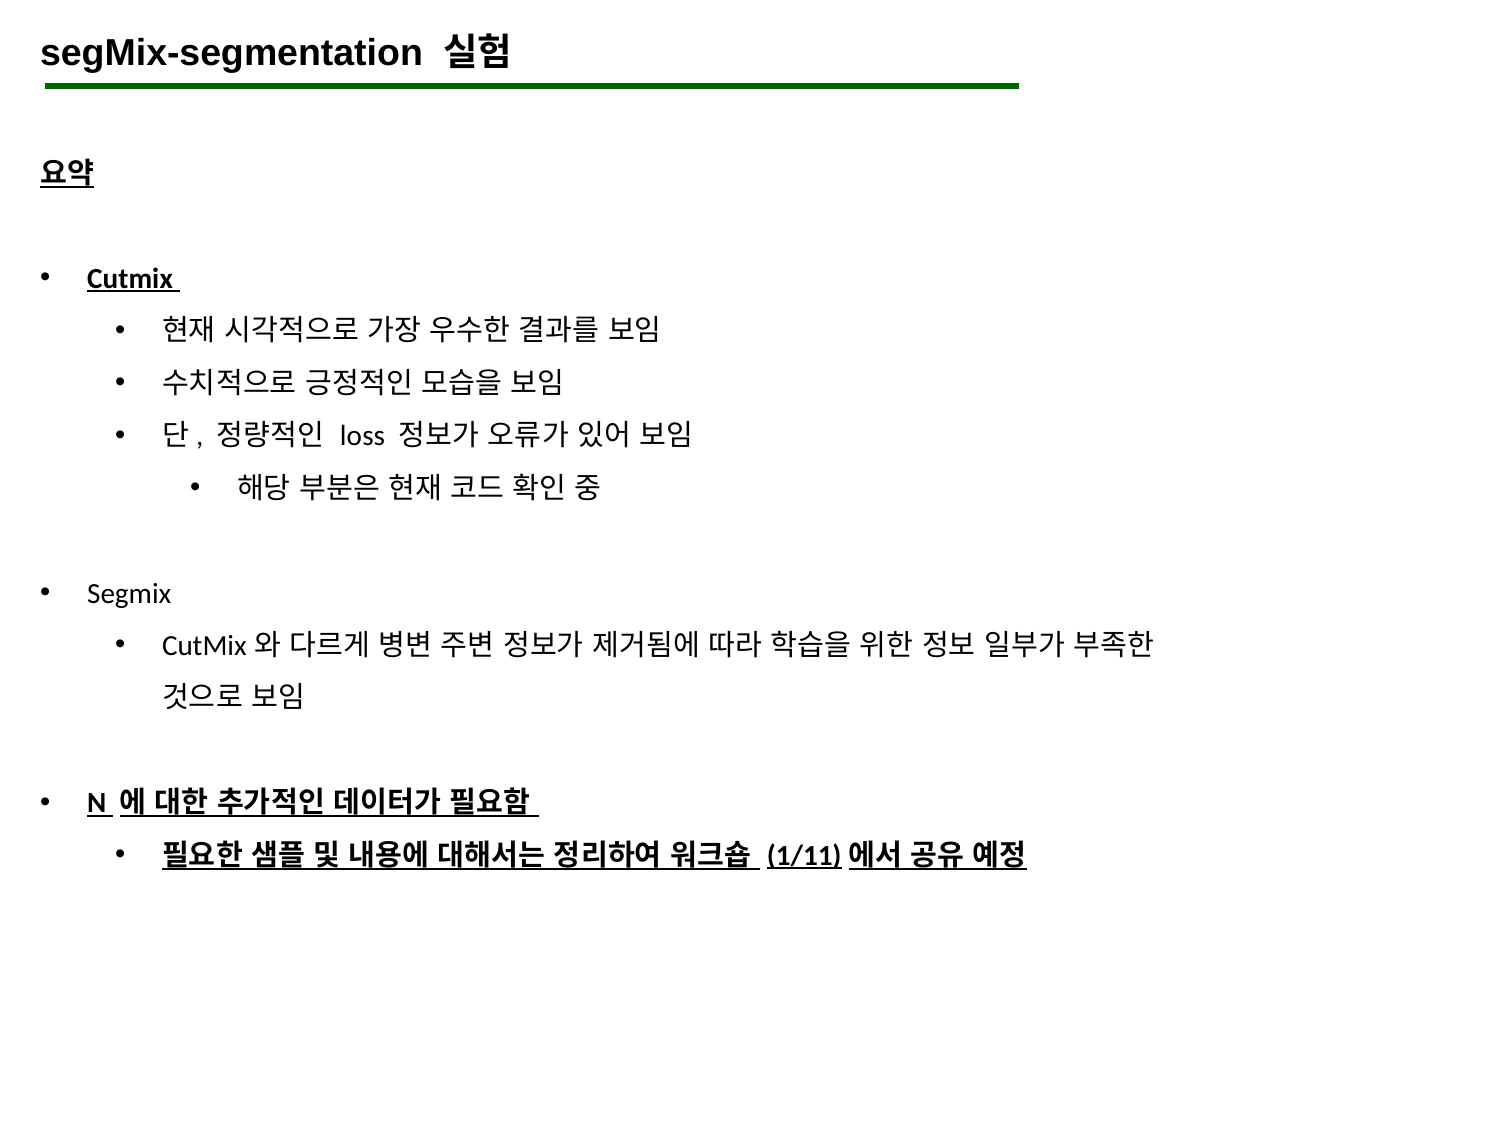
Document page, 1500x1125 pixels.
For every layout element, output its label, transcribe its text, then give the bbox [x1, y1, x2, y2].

text_box 요약 Cutmix 현재 시각적으로 가장 우수한 결과를 보임 수치적으로 긍정적인 모습을 보임 단, 정량적인 loss 정보가 오류가 있어 보임 해당 부분은 현재 코드 확인 중 Segmix CutMix와 다르게 병변 주변 정보가 제거됨에 따라 학습을 위한 정보 일부가 부족한 것으로 보임 N 에 대한 추가적인 데이터가 필요함 필요한 샘플 및 내용에 대해서는 정리하여 워크숍 (1/11)에서 공유 예정 [25, 129, 1253, 879]
text_box segMix-segmentation 실험 [25, 20, 797, 81]
